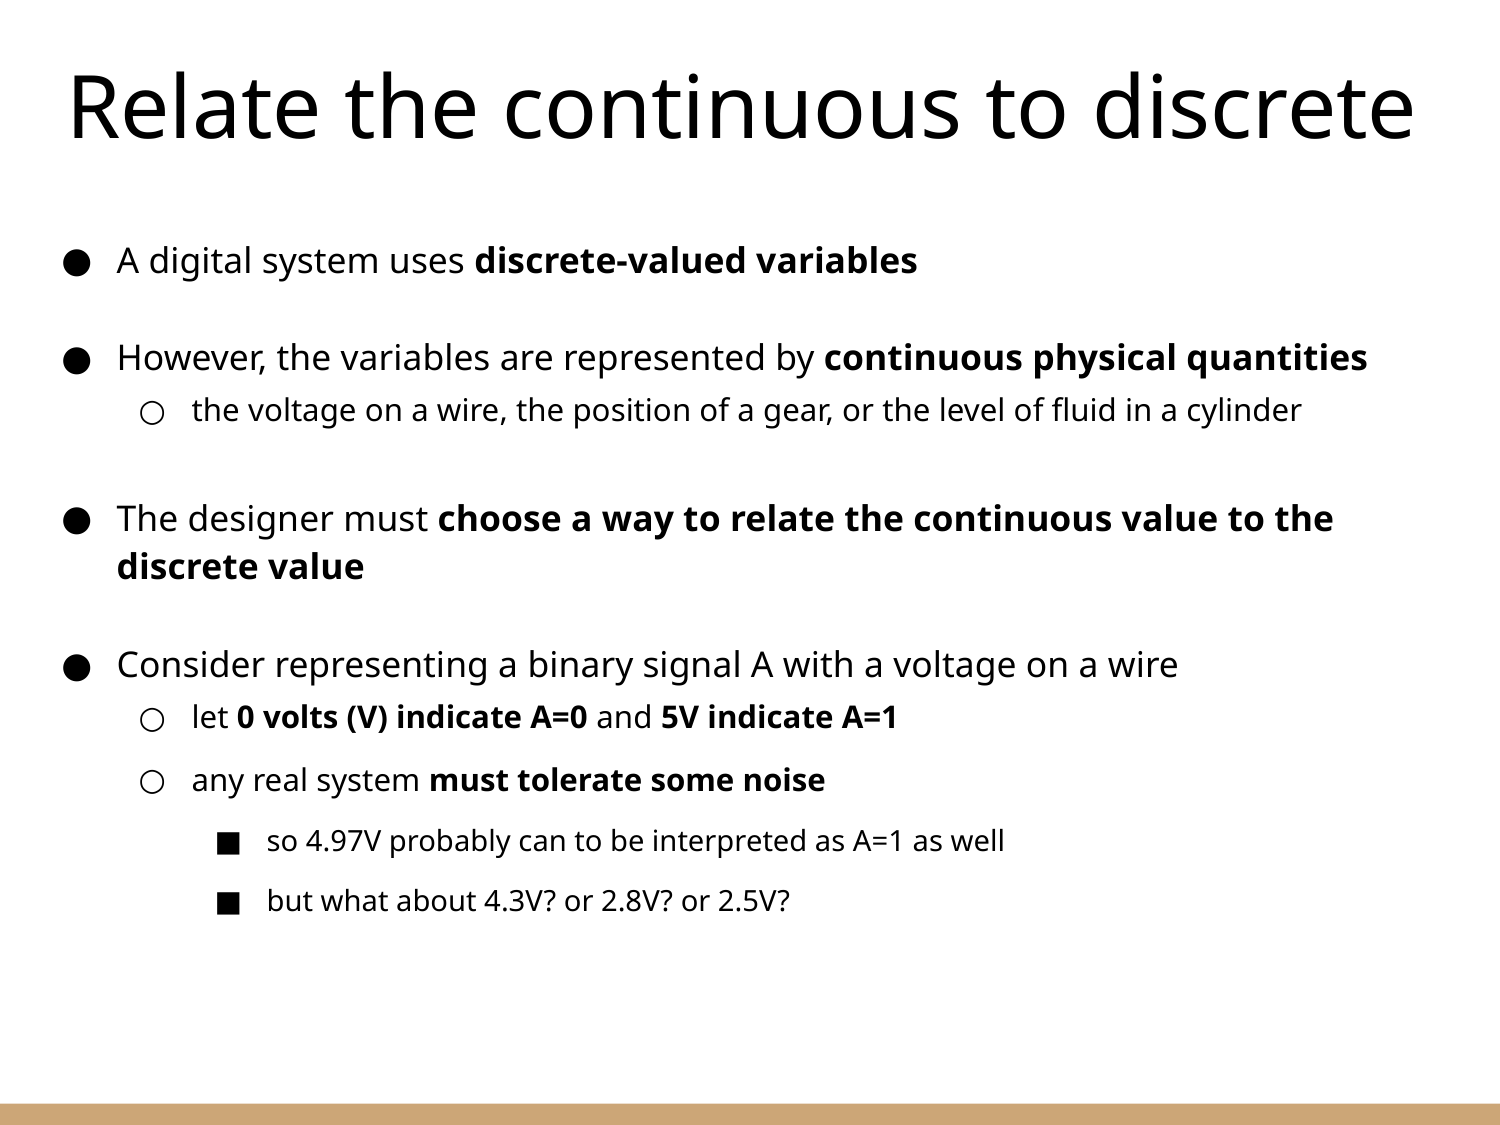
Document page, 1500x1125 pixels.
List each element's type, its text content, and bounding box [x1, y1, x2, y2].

list A digital system uses discrete-valued variables However, the variables are represented by continuous physical quantities the voltage on a wire, the position of a gear, or the level of fluid in a cylinder The designer must choose a way to relate the continuous value to the discrete value Consider representing a binary signal A with a voltage on a wire let 0 volts (V) indicate A=0 and 5V indicate A=1 any real system must tolerate some noise so 4.97V probably can to be interpreted as A=1 as well but what about 4.3V? or 2.8V? or 2.5V? [26, 216, 1474, 965]
title Relate the continuous to discrete [51, 69, 1449, 172]
